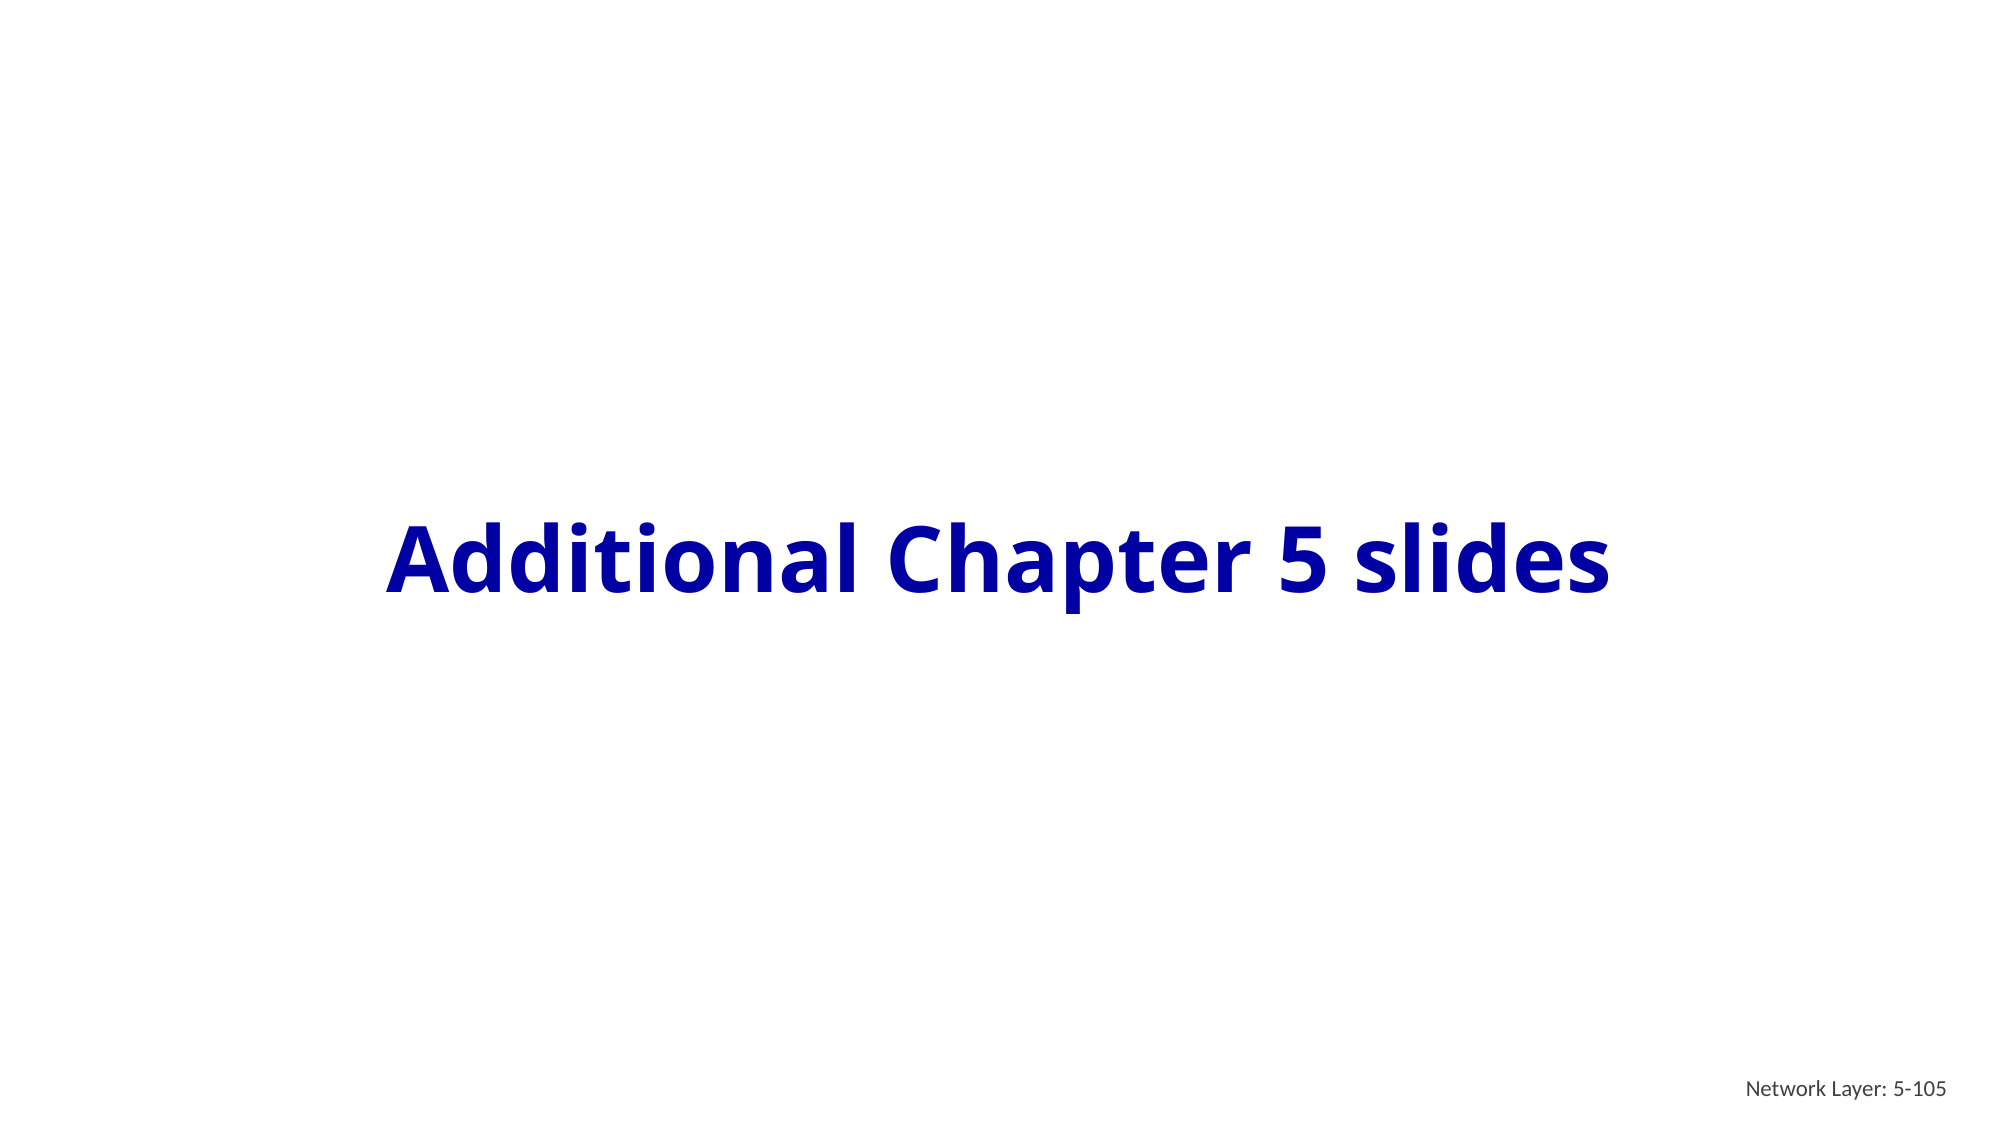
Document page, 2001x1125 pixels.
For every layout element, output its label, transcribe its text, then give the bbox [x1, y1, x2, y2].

slide_number Network Layer: 5-105 [1512, 1056, 1963, 1117]
title Additional Chapter 5 slides [137, 489, 1863, 636]
